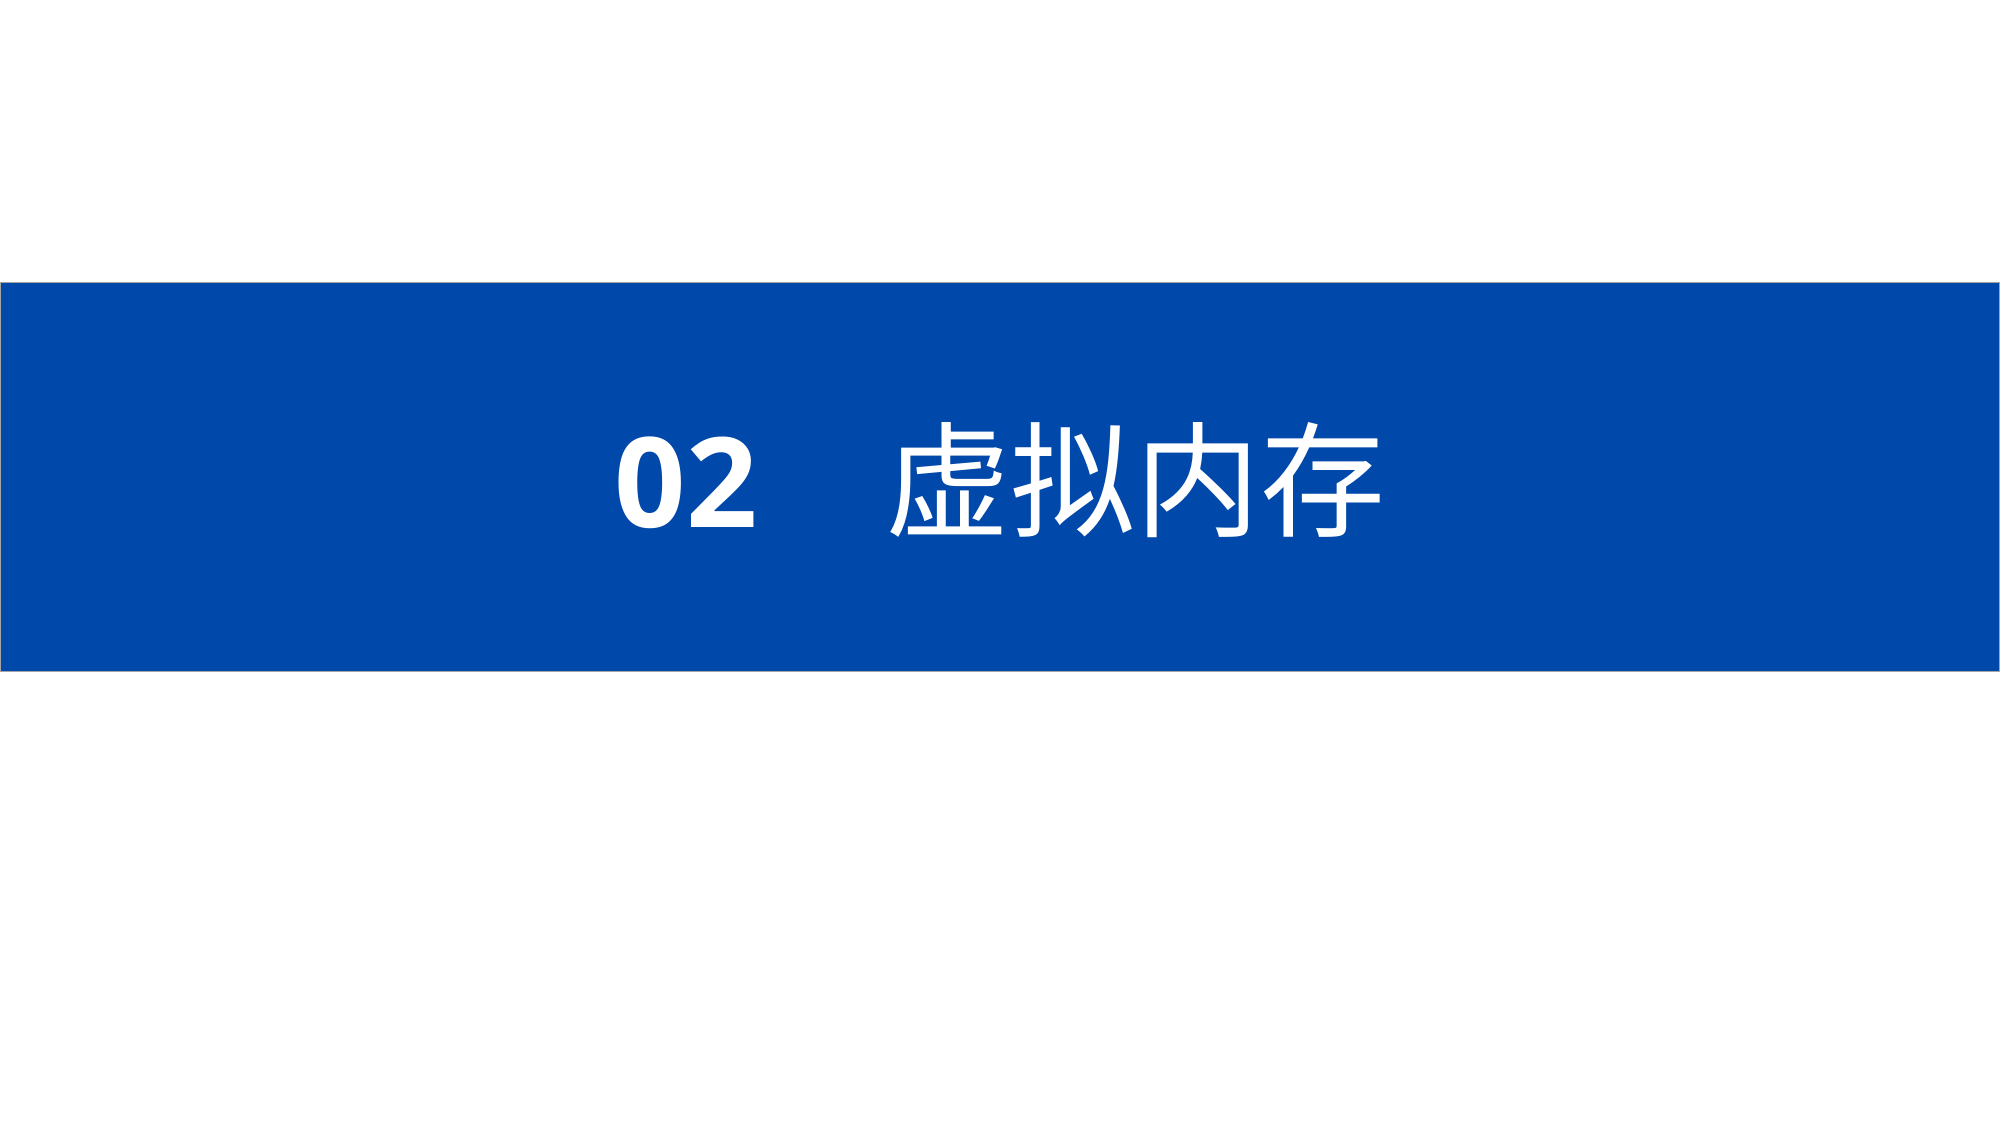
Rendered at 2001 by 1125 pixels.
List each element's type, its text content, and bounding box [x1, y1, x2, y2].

text_box 02 虚拟内存 [0, 282, 2000, 672]
